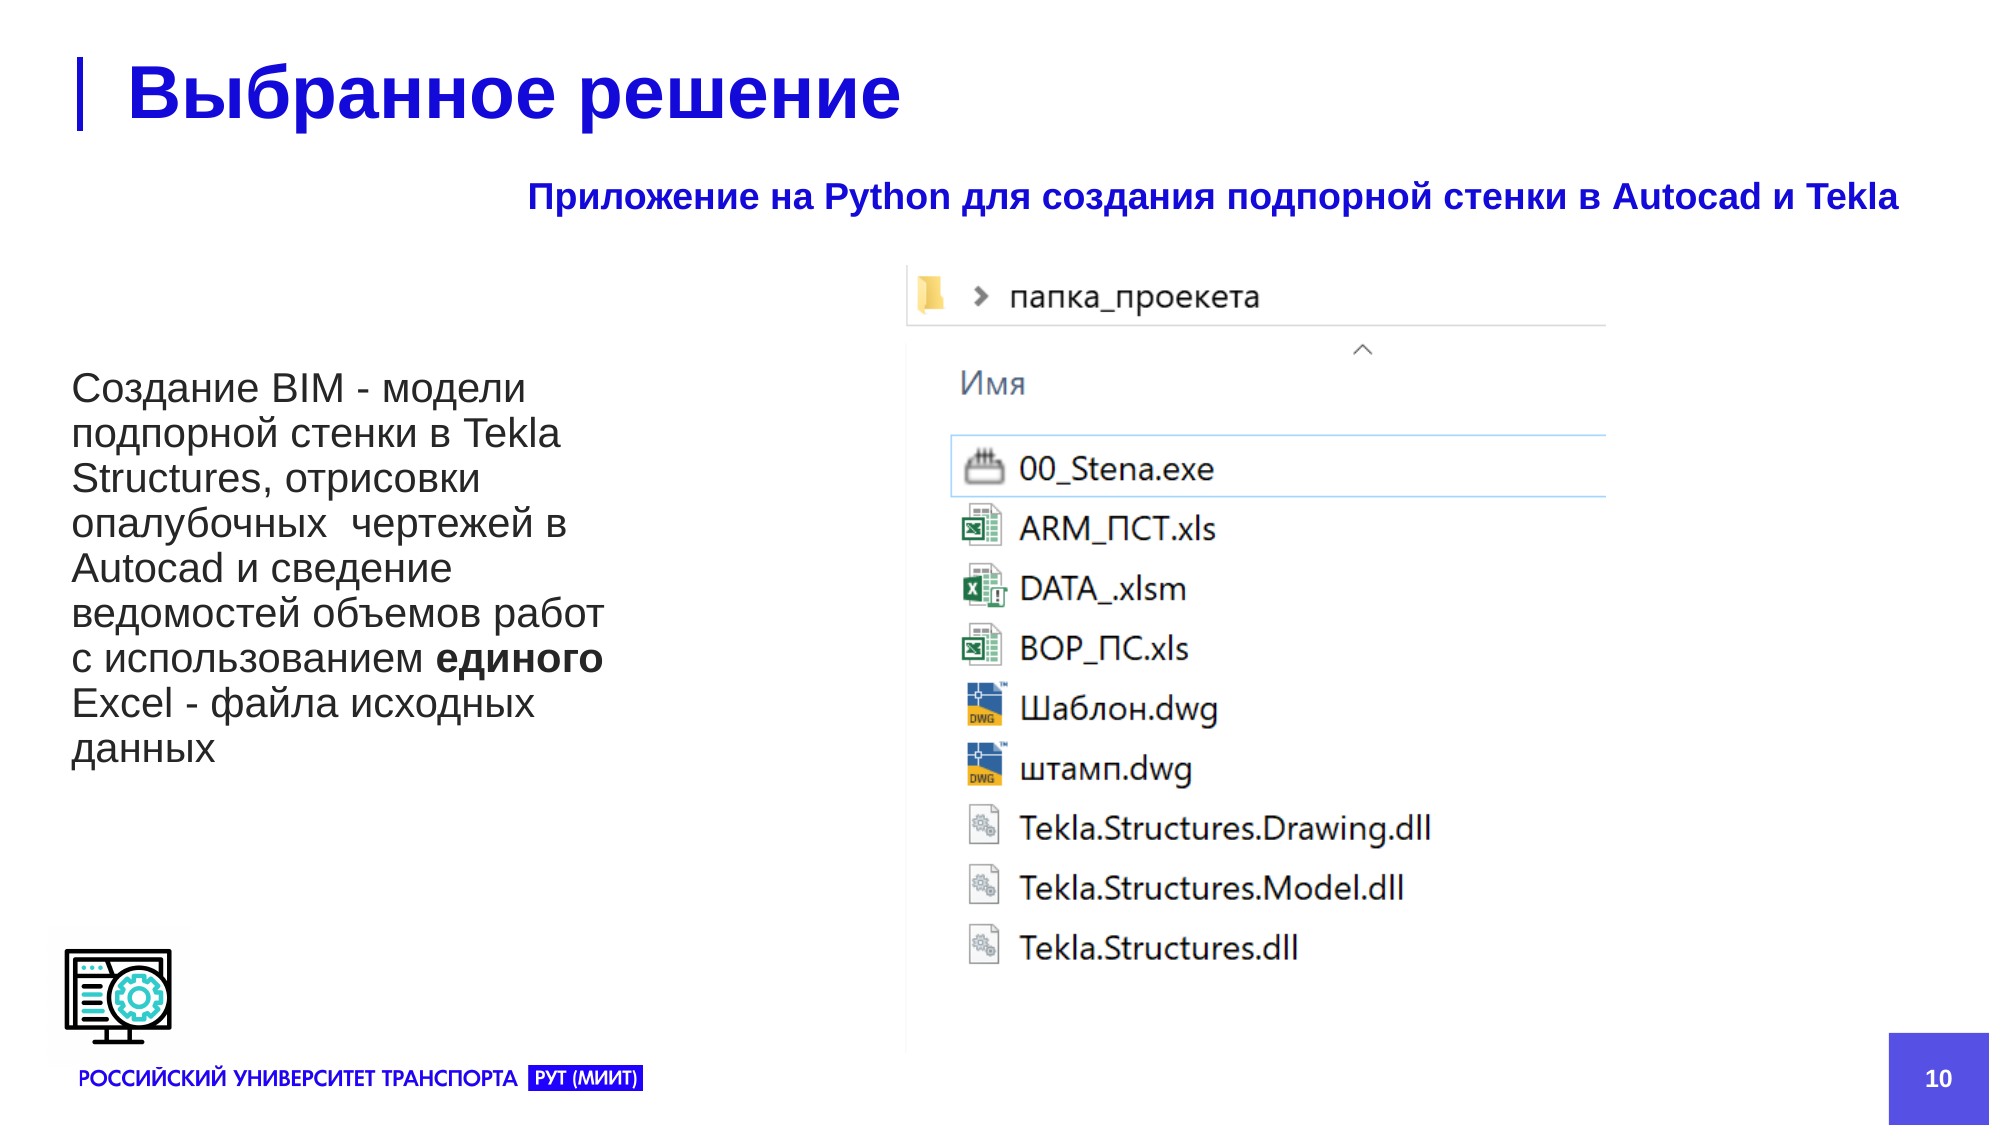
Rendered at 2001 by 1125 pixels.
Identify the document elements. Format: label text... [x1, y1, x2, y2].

title Выбранное решение [112, 52, 1783, 136]
picture [47, 926, 189, 1067]
picture [905, 253, 1606, 1053]
list Создание BIM - модели подпорной стенки в Tekla Structures, отрисовки опалубочных чертежей в Autocad и сведение ведомостей объемов работ с использованием единого Excel - файла исходных данных [56, 358, 646, 1039]
text_box Приложение на Python для создания подпорной стенки в Autocad и Tekla [512, 164, 1914, 224]
slide_number 10 [1888, 1047, 1989, 1108]
